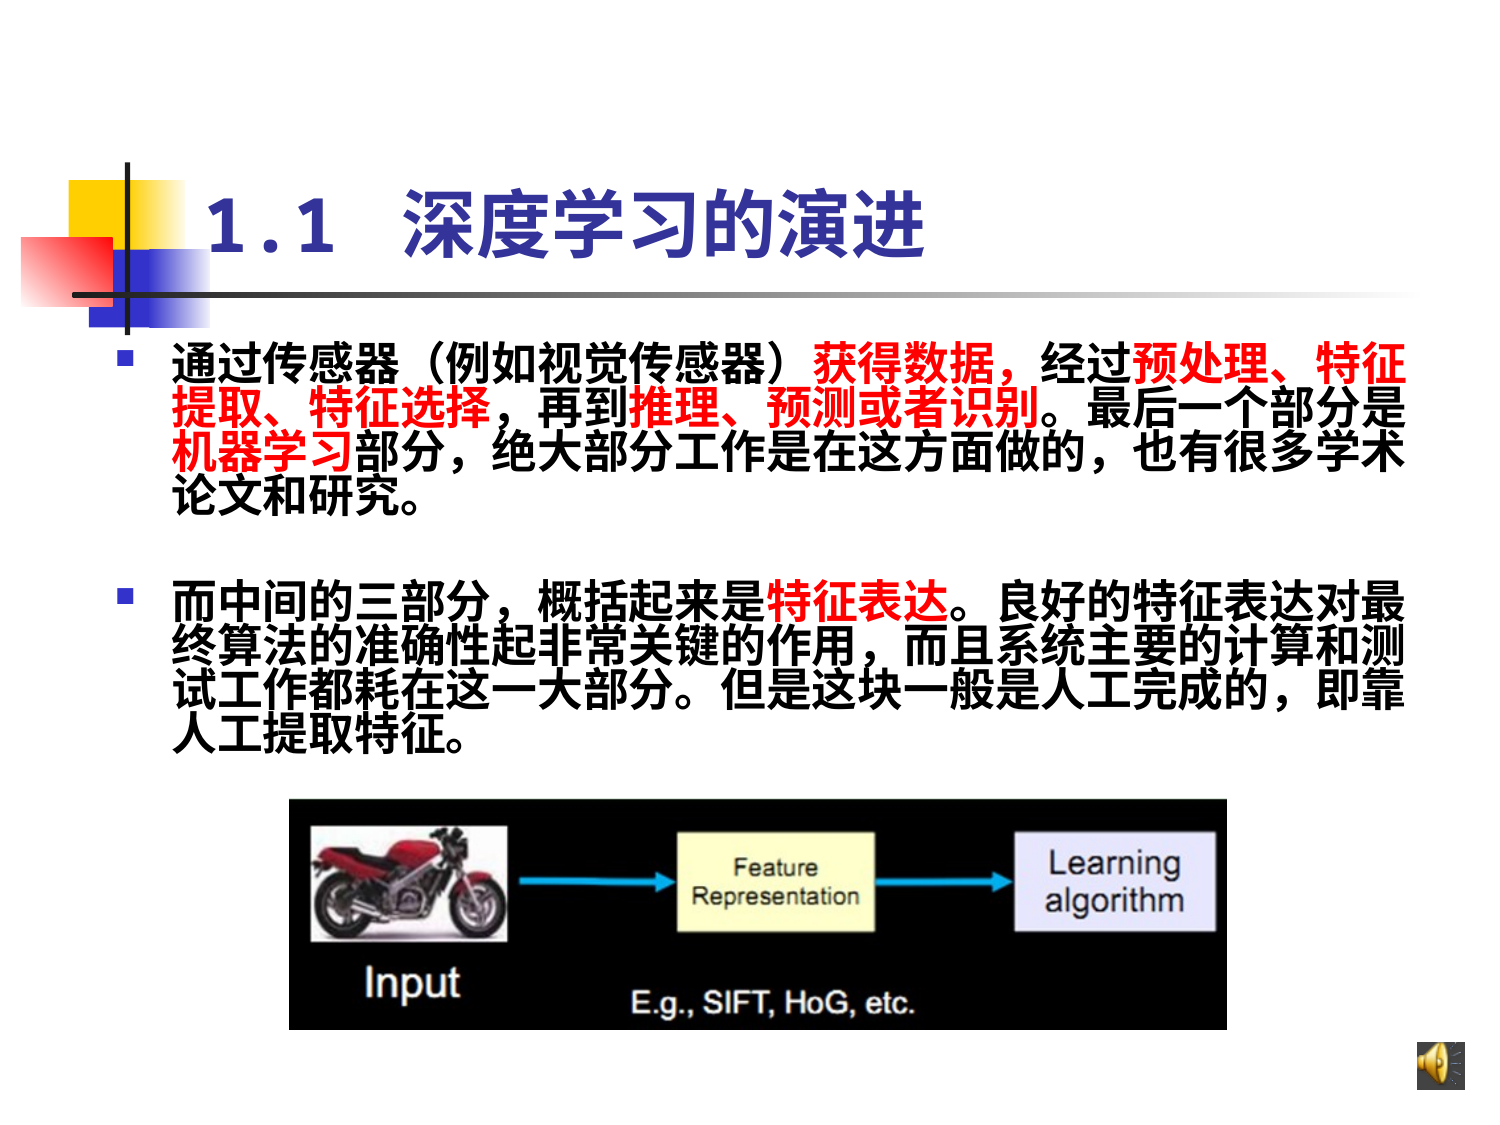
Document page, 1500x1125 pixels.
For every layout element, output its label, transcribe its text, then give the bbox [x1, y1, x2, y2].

picture [289, 798, 1227, 1030]
title 1.1 深度学习的演进 [188, 35, 1468, 275]
picture [1416, 1041, 1467, 1092]
list 通过传感器（例如视觉传感器）获得数据，经过预处理、特征提取、特征选择，再到推理、预测或者识别。最后一个部分是机器学习部分，绝大部分工作是在这方面做的，也有很多学术论文和研究。 而中间的三部分，概括起来是特征表达。良好的特征表达对最终算法的准确性起非常关键的作用，而且系统主要的计算和测试工作都耗在这一大部分。但是这块一般是人工完成的，即靠人工提取特征。 [100, 338, 1447, 1013]
